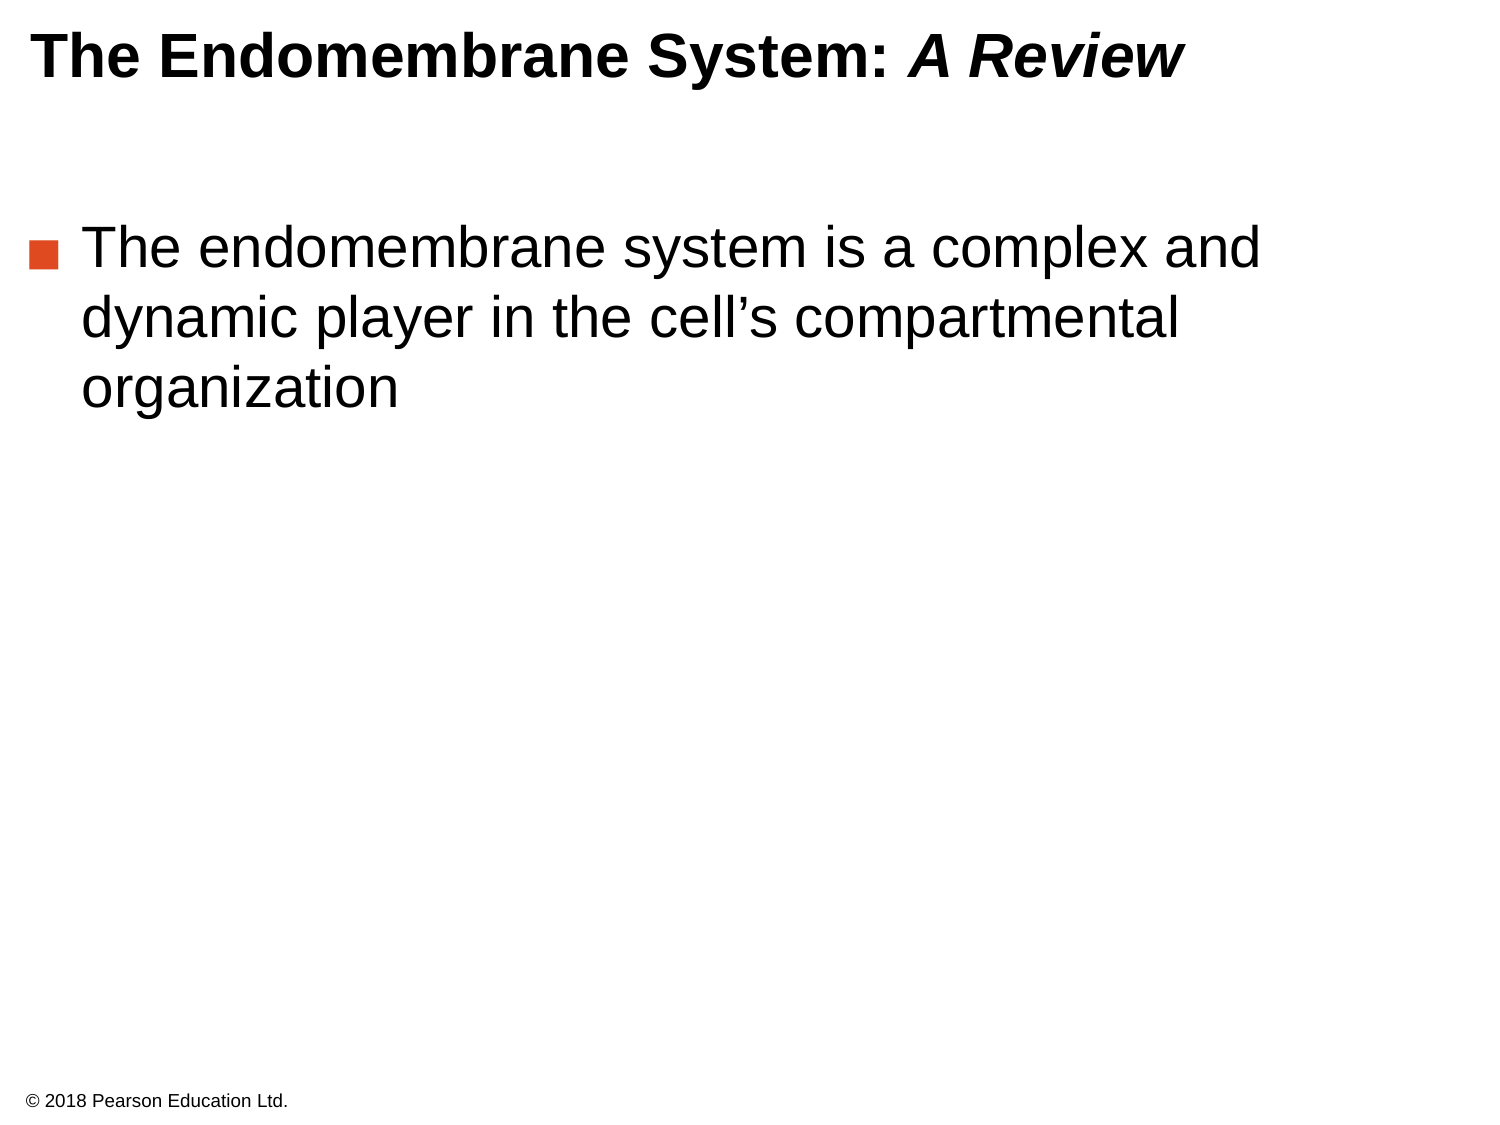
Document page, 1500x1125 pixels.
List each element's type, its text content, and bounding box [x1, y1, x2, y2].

footer © 2018 Pearson Education Ltd. [10, 1080, 518, 1119]
list The endomembrane system is a complex and dynamic player in the cell’s compartmental organization [24, 208, 1475, 1065]
title The Endomembrane System: A Review [0, 0, 1500, 106]
